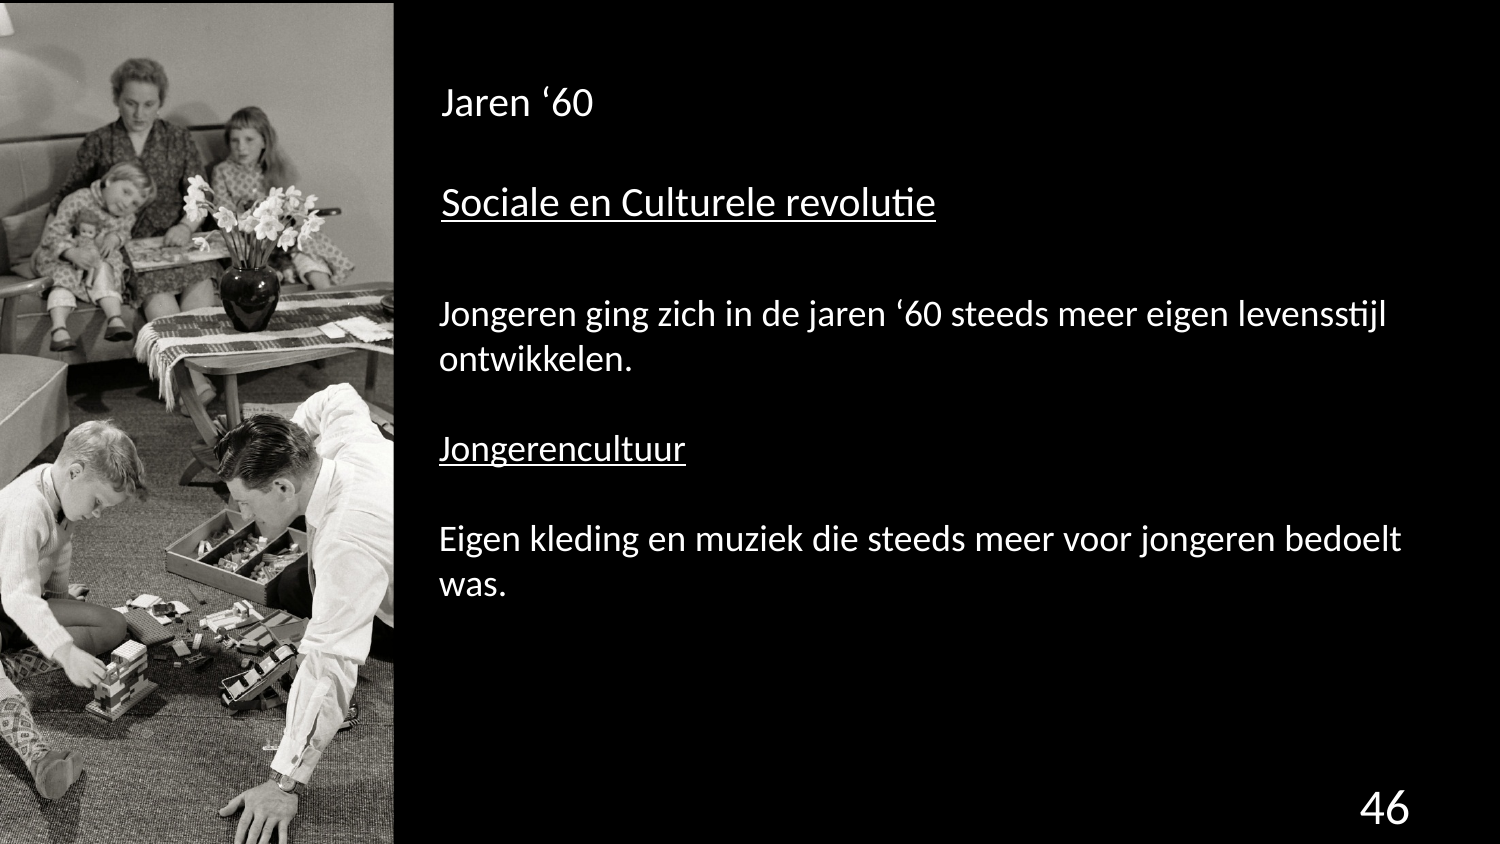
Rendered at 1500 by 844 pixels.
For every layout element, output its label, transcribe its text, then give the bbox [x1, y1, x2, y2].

slide_number 46 [1074, 782, 1425, 827]
picture [0, 2, 394, 844]
text_box Jaren ‘60 Sociale en Culturele revolutie [512, 67, 1463, 236]
text_box [50, 0, 512, 346]
text_box Jongeren ging zich in de jaren ‘60 steeds meer eigen levensstijl ontwikkelen. Jongerencultuur Eigen kleding en muziek die steeds meer voor jongeren bedoelt was. [423, 236, 1463, 701]
